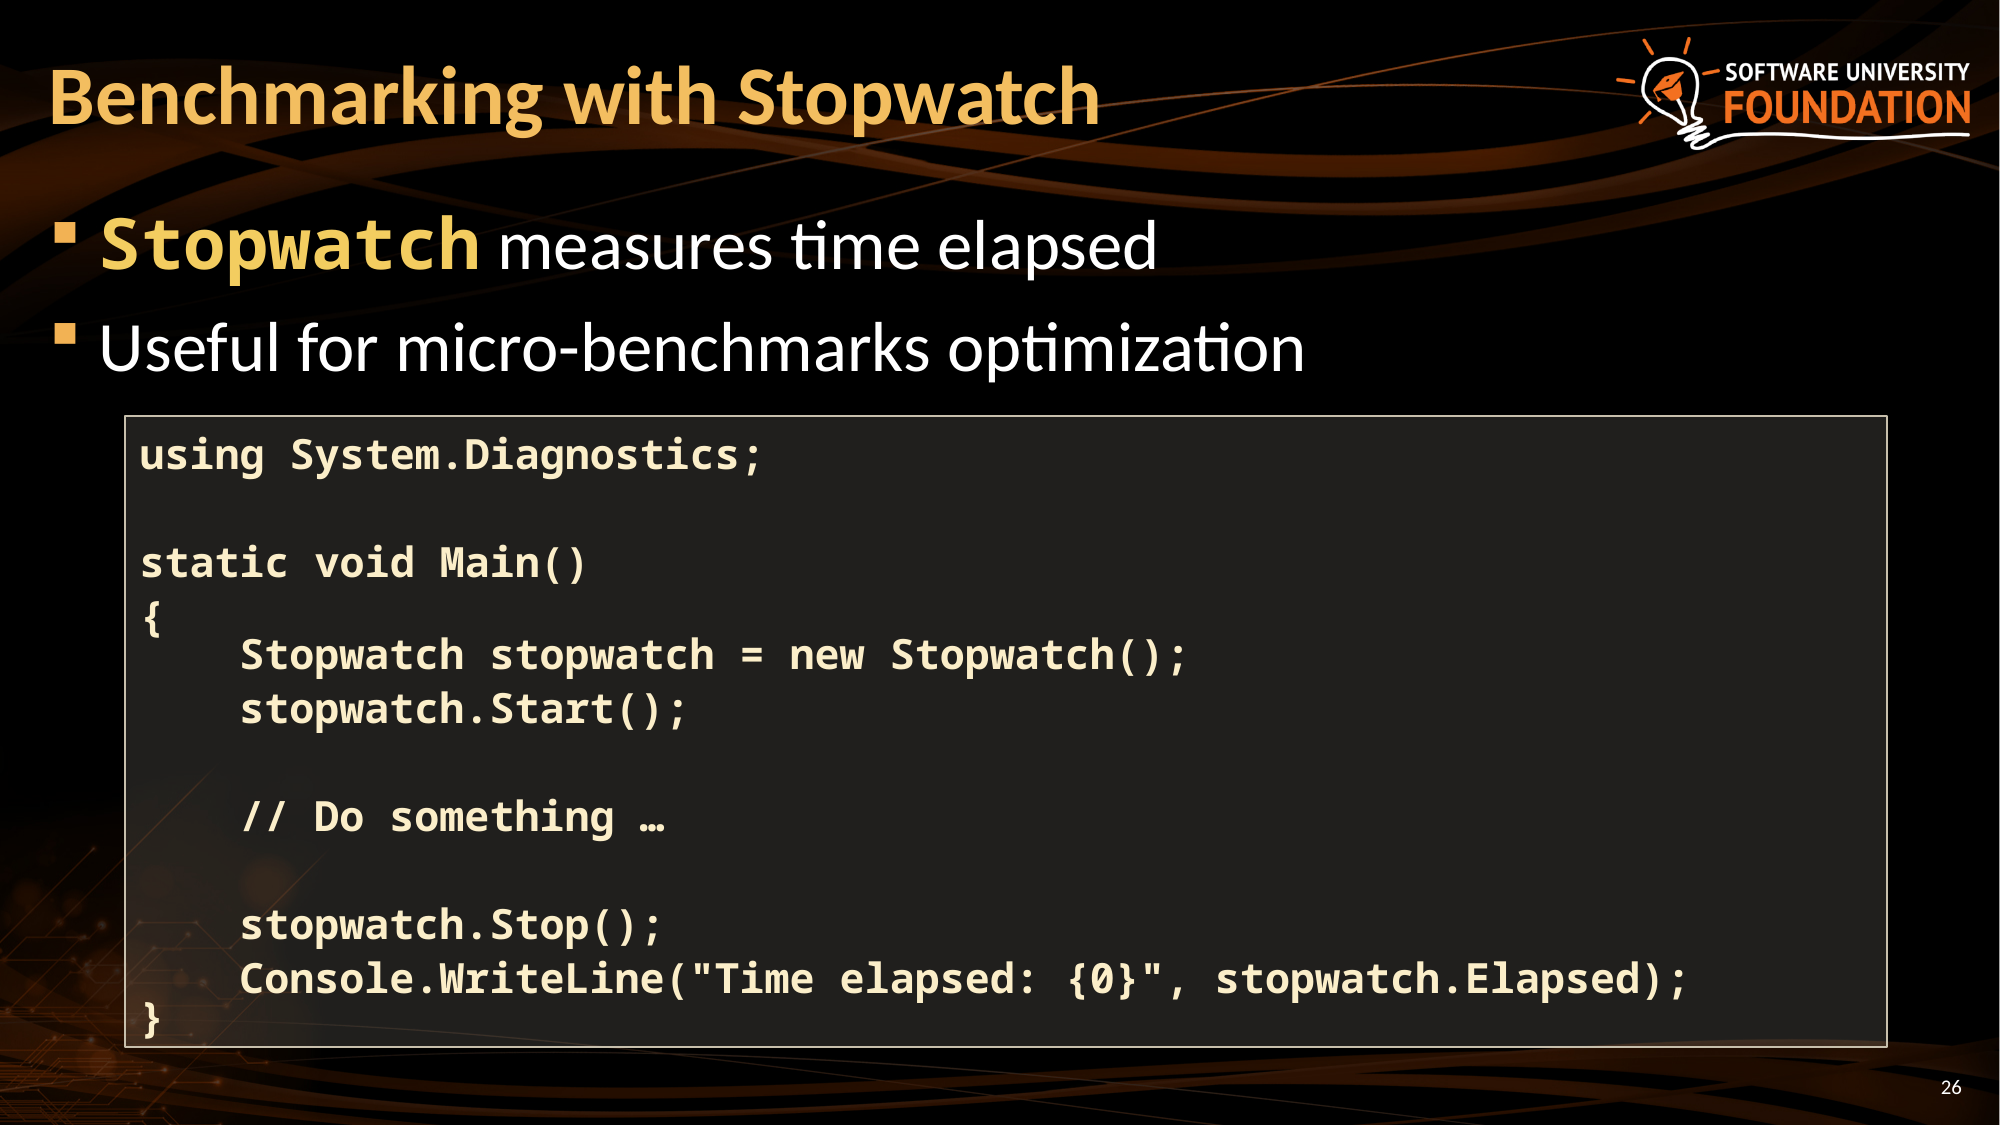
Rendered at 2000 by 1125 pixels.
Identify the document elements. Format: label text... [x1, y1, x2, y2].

text_box using System.Diagnostics; static void Main() { Stopwatch stopwatch = new Stopwatch(); stopwatch.Start(); // Do something … stopwatch.Stop(); Console.WriteLine("Time elapsed: {0}", stopwatch.Elapsed); } [124, 415, 1888, 1048]
picture [0, 0, 2000, 1125]
title Benchmarking with Stopwatch [30, 6, 1602, 189]
list Stopwatch measures time elapsed Useful for micro-benchmarks optimization [31, 188, 1968, 1103]
